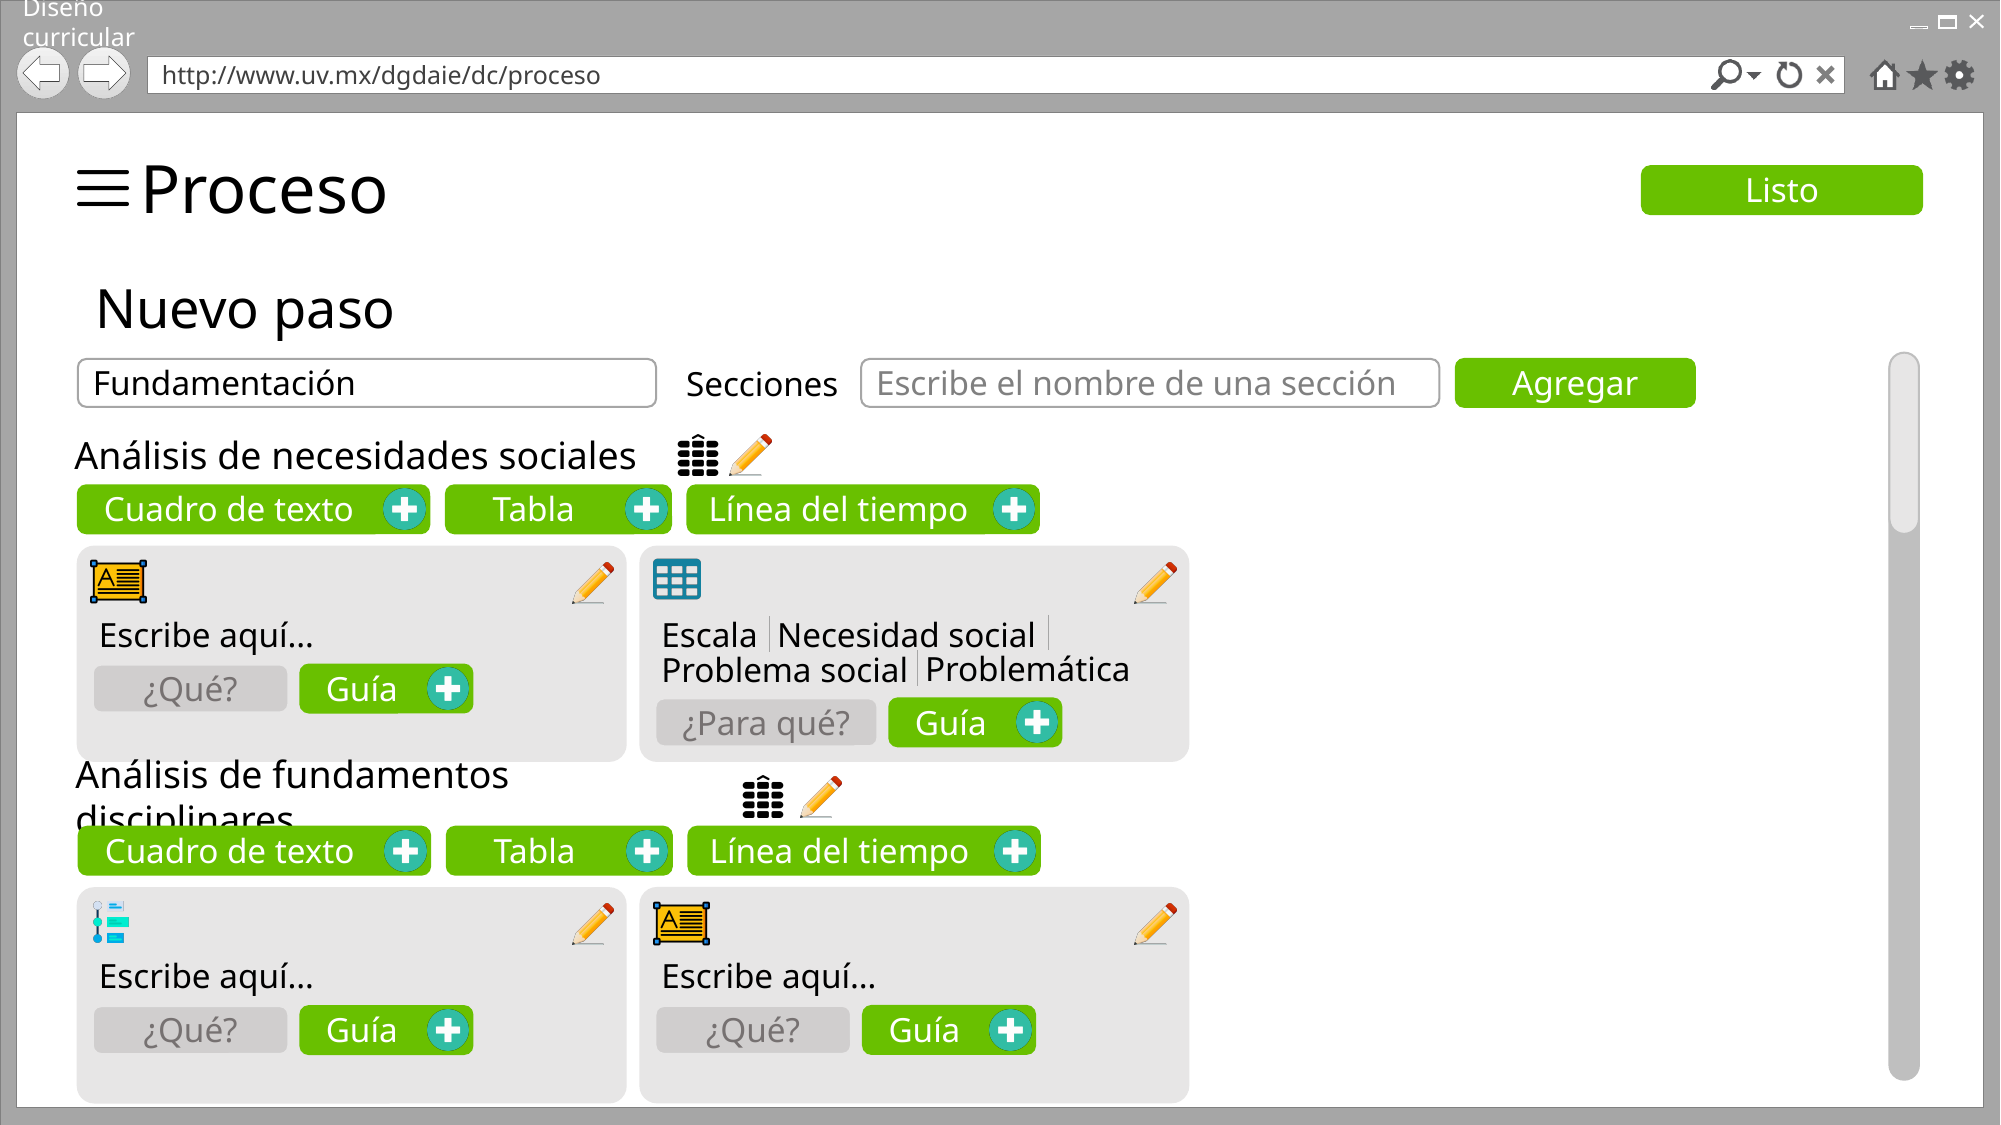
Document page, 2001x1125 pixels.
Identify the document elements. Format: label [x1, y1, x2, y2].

text_box [1641, 166, 1923, 215]
text_box [889, 698, 1062, 747]
text_box [445, 485, 671, 534]
text_box [655, 1005, 852, 1054]
picture [77, 162, 129, 214]
picture [742, 775, 784, 818]
text_box [861, 358, 1440, 407]
text_box [92, 664, 289, 713]
text_box [300, 1006, 473, 1055]
text_box [688, 826, 1040, 875]
picture [1134, 561, 1176, 604]
picture [571, 903, 614, 945]
picture [653, 895, 710, 952]
picture [729, 434, 772, 476]
text_box [0, 0, 2000, 1125]
picture [90, 553, 147, 610]
text_box [687, 485, 1039, 534]
picture [653, 555, 701, 603]
picture [800, 776, 842, 818]
text_box [78, 826, 431, 875]
text_box [655, 678, 878, 767]
picture [677, 434, 719, 476]
text_box [862, 1005, 1036, 1054]
text_box [1889, 352, 1919, 1080]
text_box [92, 1006, 289, 1055]
text_box [77, 485, 430, 534]
picture [1134, 903, 1176, 945]
text_box [77, 358, 657, 407]
text_box [1455, 358, 1695, 407]
text_box [446, 826, 672, 875]
text_box [300, 664, 473, 713]
picture [110, 936, 120, 940]
picture [90, 901, 132, 943]
picture [571, 561, 614, 604]
